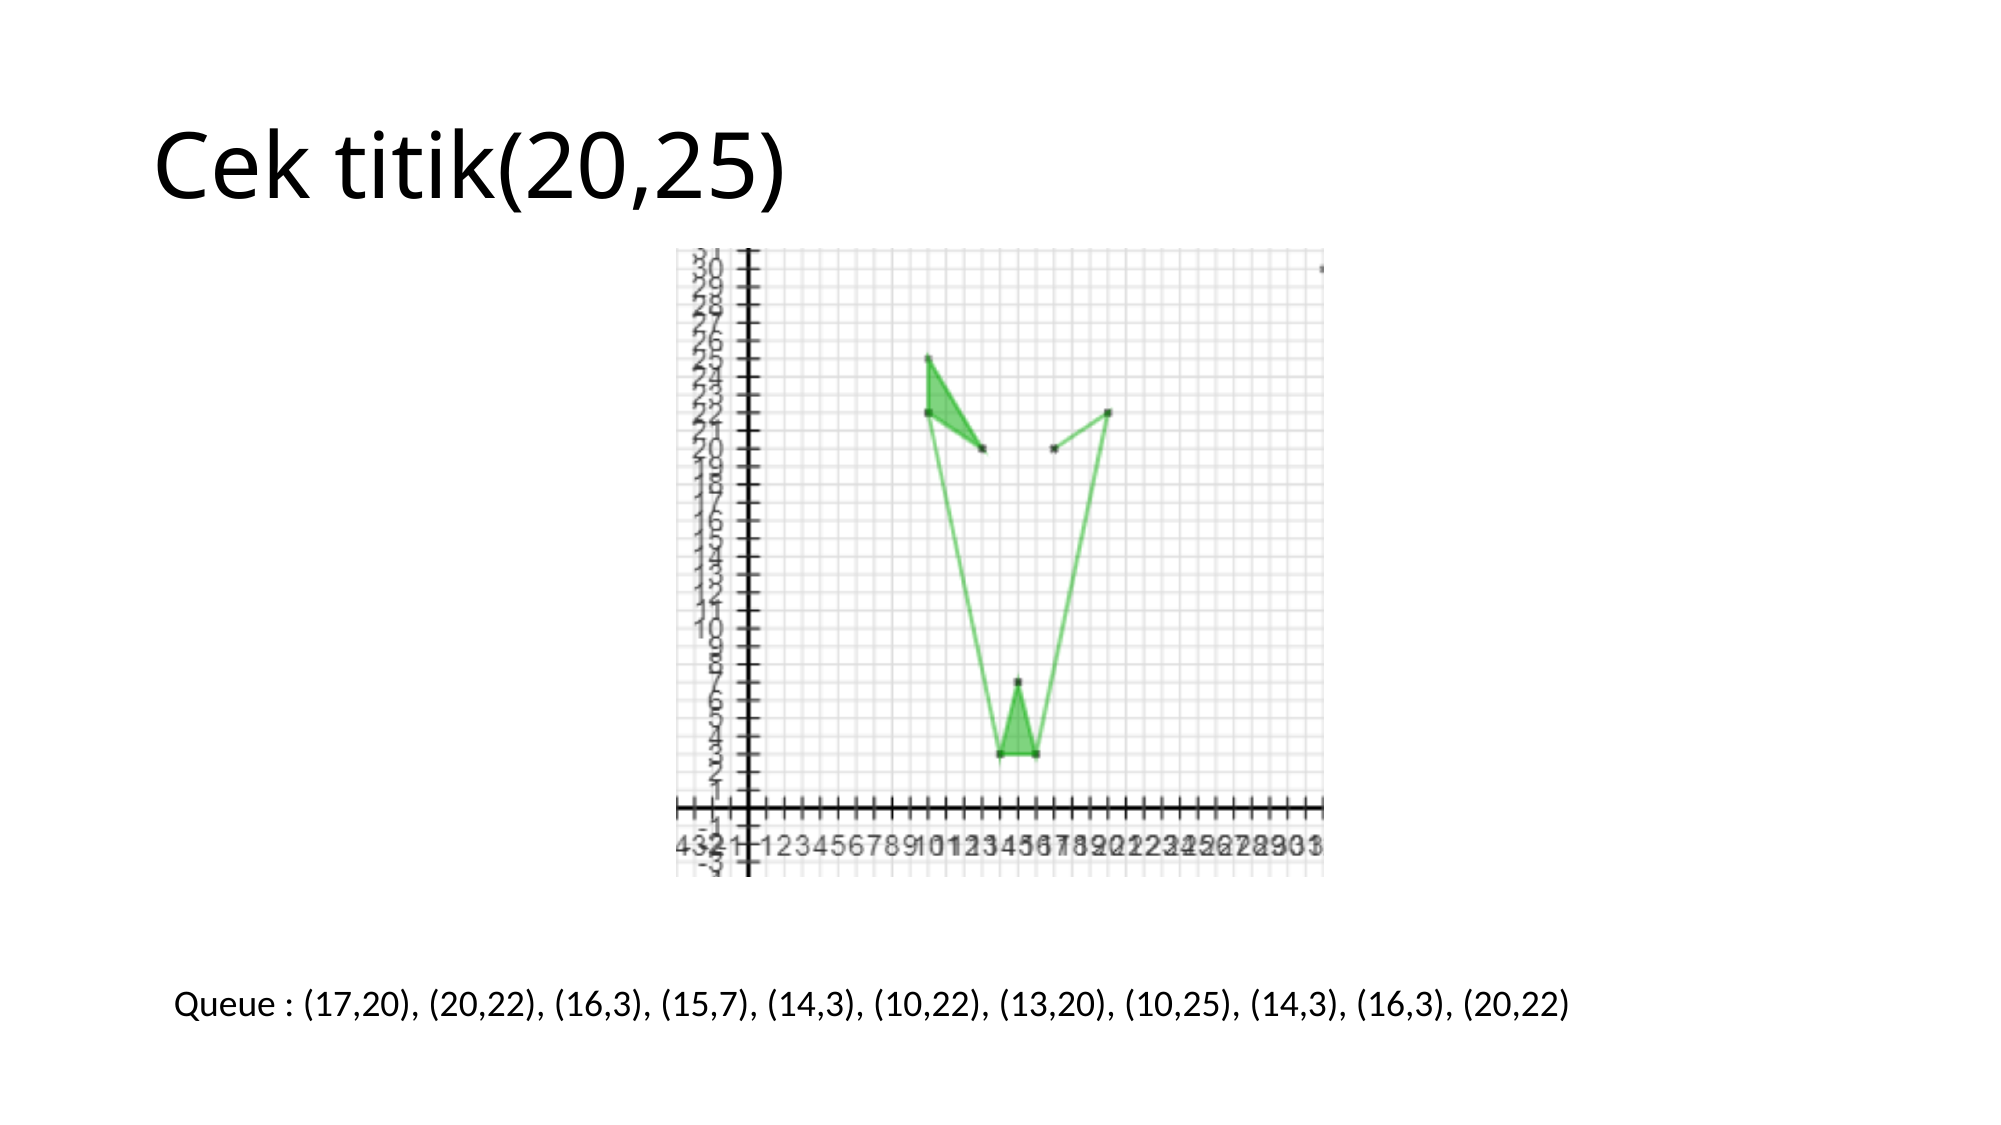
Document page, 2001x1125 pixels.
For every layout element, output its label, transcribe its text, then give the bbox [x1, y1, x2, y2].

picture [676, 248, 1324, 877]
text_box Queue : (17,20), (20,22), (16,3), (15,7), (14,3), (10,22), (13,20), (10,25), (14,3), (16,3), (20,22) [159, 971, 1586, 1077]
title Cek titik(20,25) [137, 59, 1863, 278]
